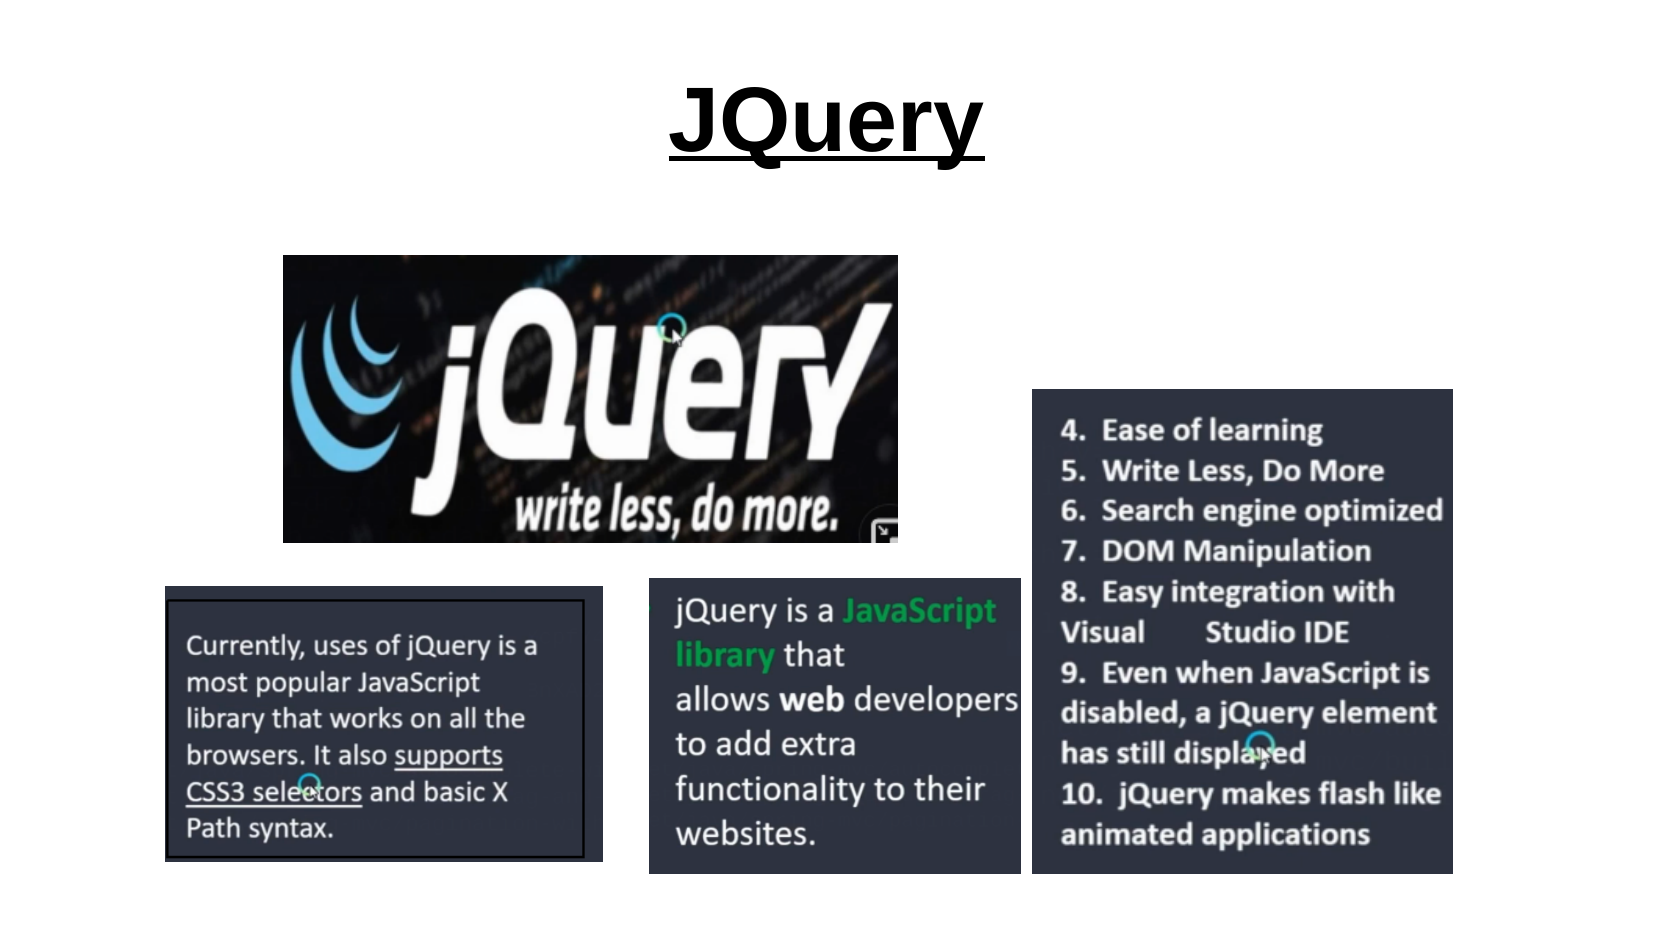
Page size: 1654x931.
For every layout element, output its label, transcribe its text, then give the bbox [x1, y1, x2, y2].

picture [165, 585, 603, 863]
picture [649, 578, 1021, 874]
picture [283, 255, 898, 544]
text_box JQuery [82, 37, 1571, 192]
picture [1032, 389, 1453, 874]
